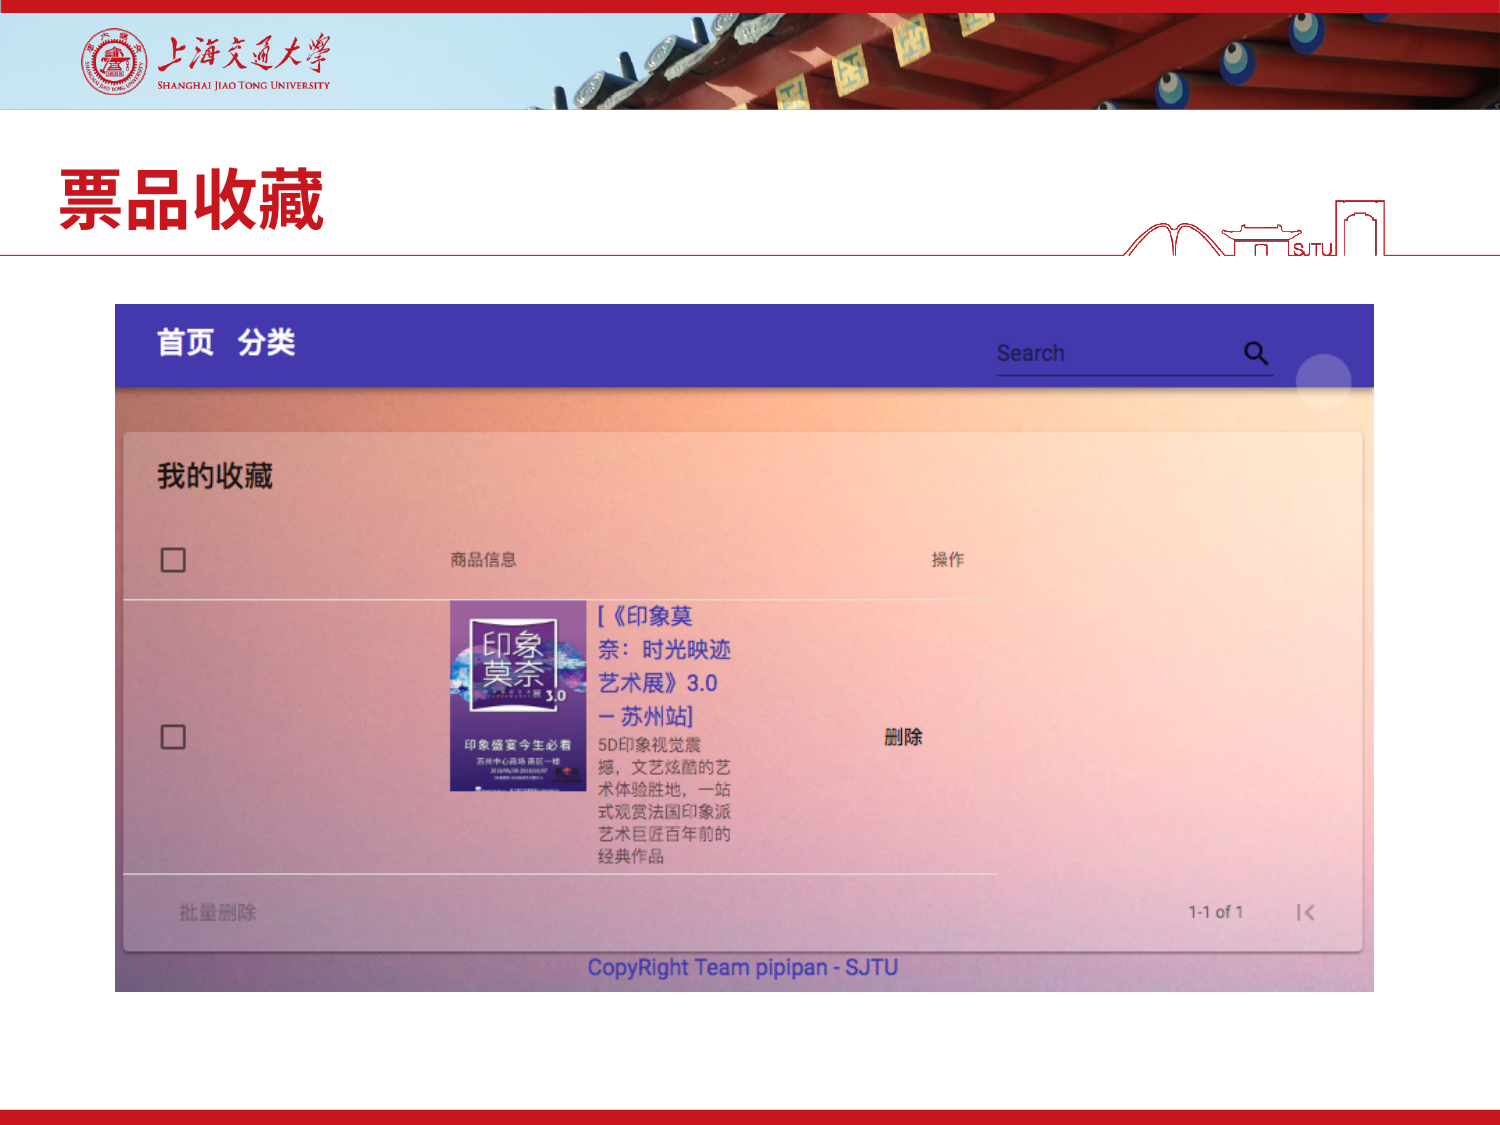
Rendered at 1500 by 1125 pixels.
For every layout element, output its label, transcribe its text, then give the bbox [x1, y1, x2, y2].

picture [115, 304, 1374, 992]
picture [0, 0, 1500, 110]
title 票品收藏 [43, 160, 1447, 255]
picture [0, 200, 1500, 256]
